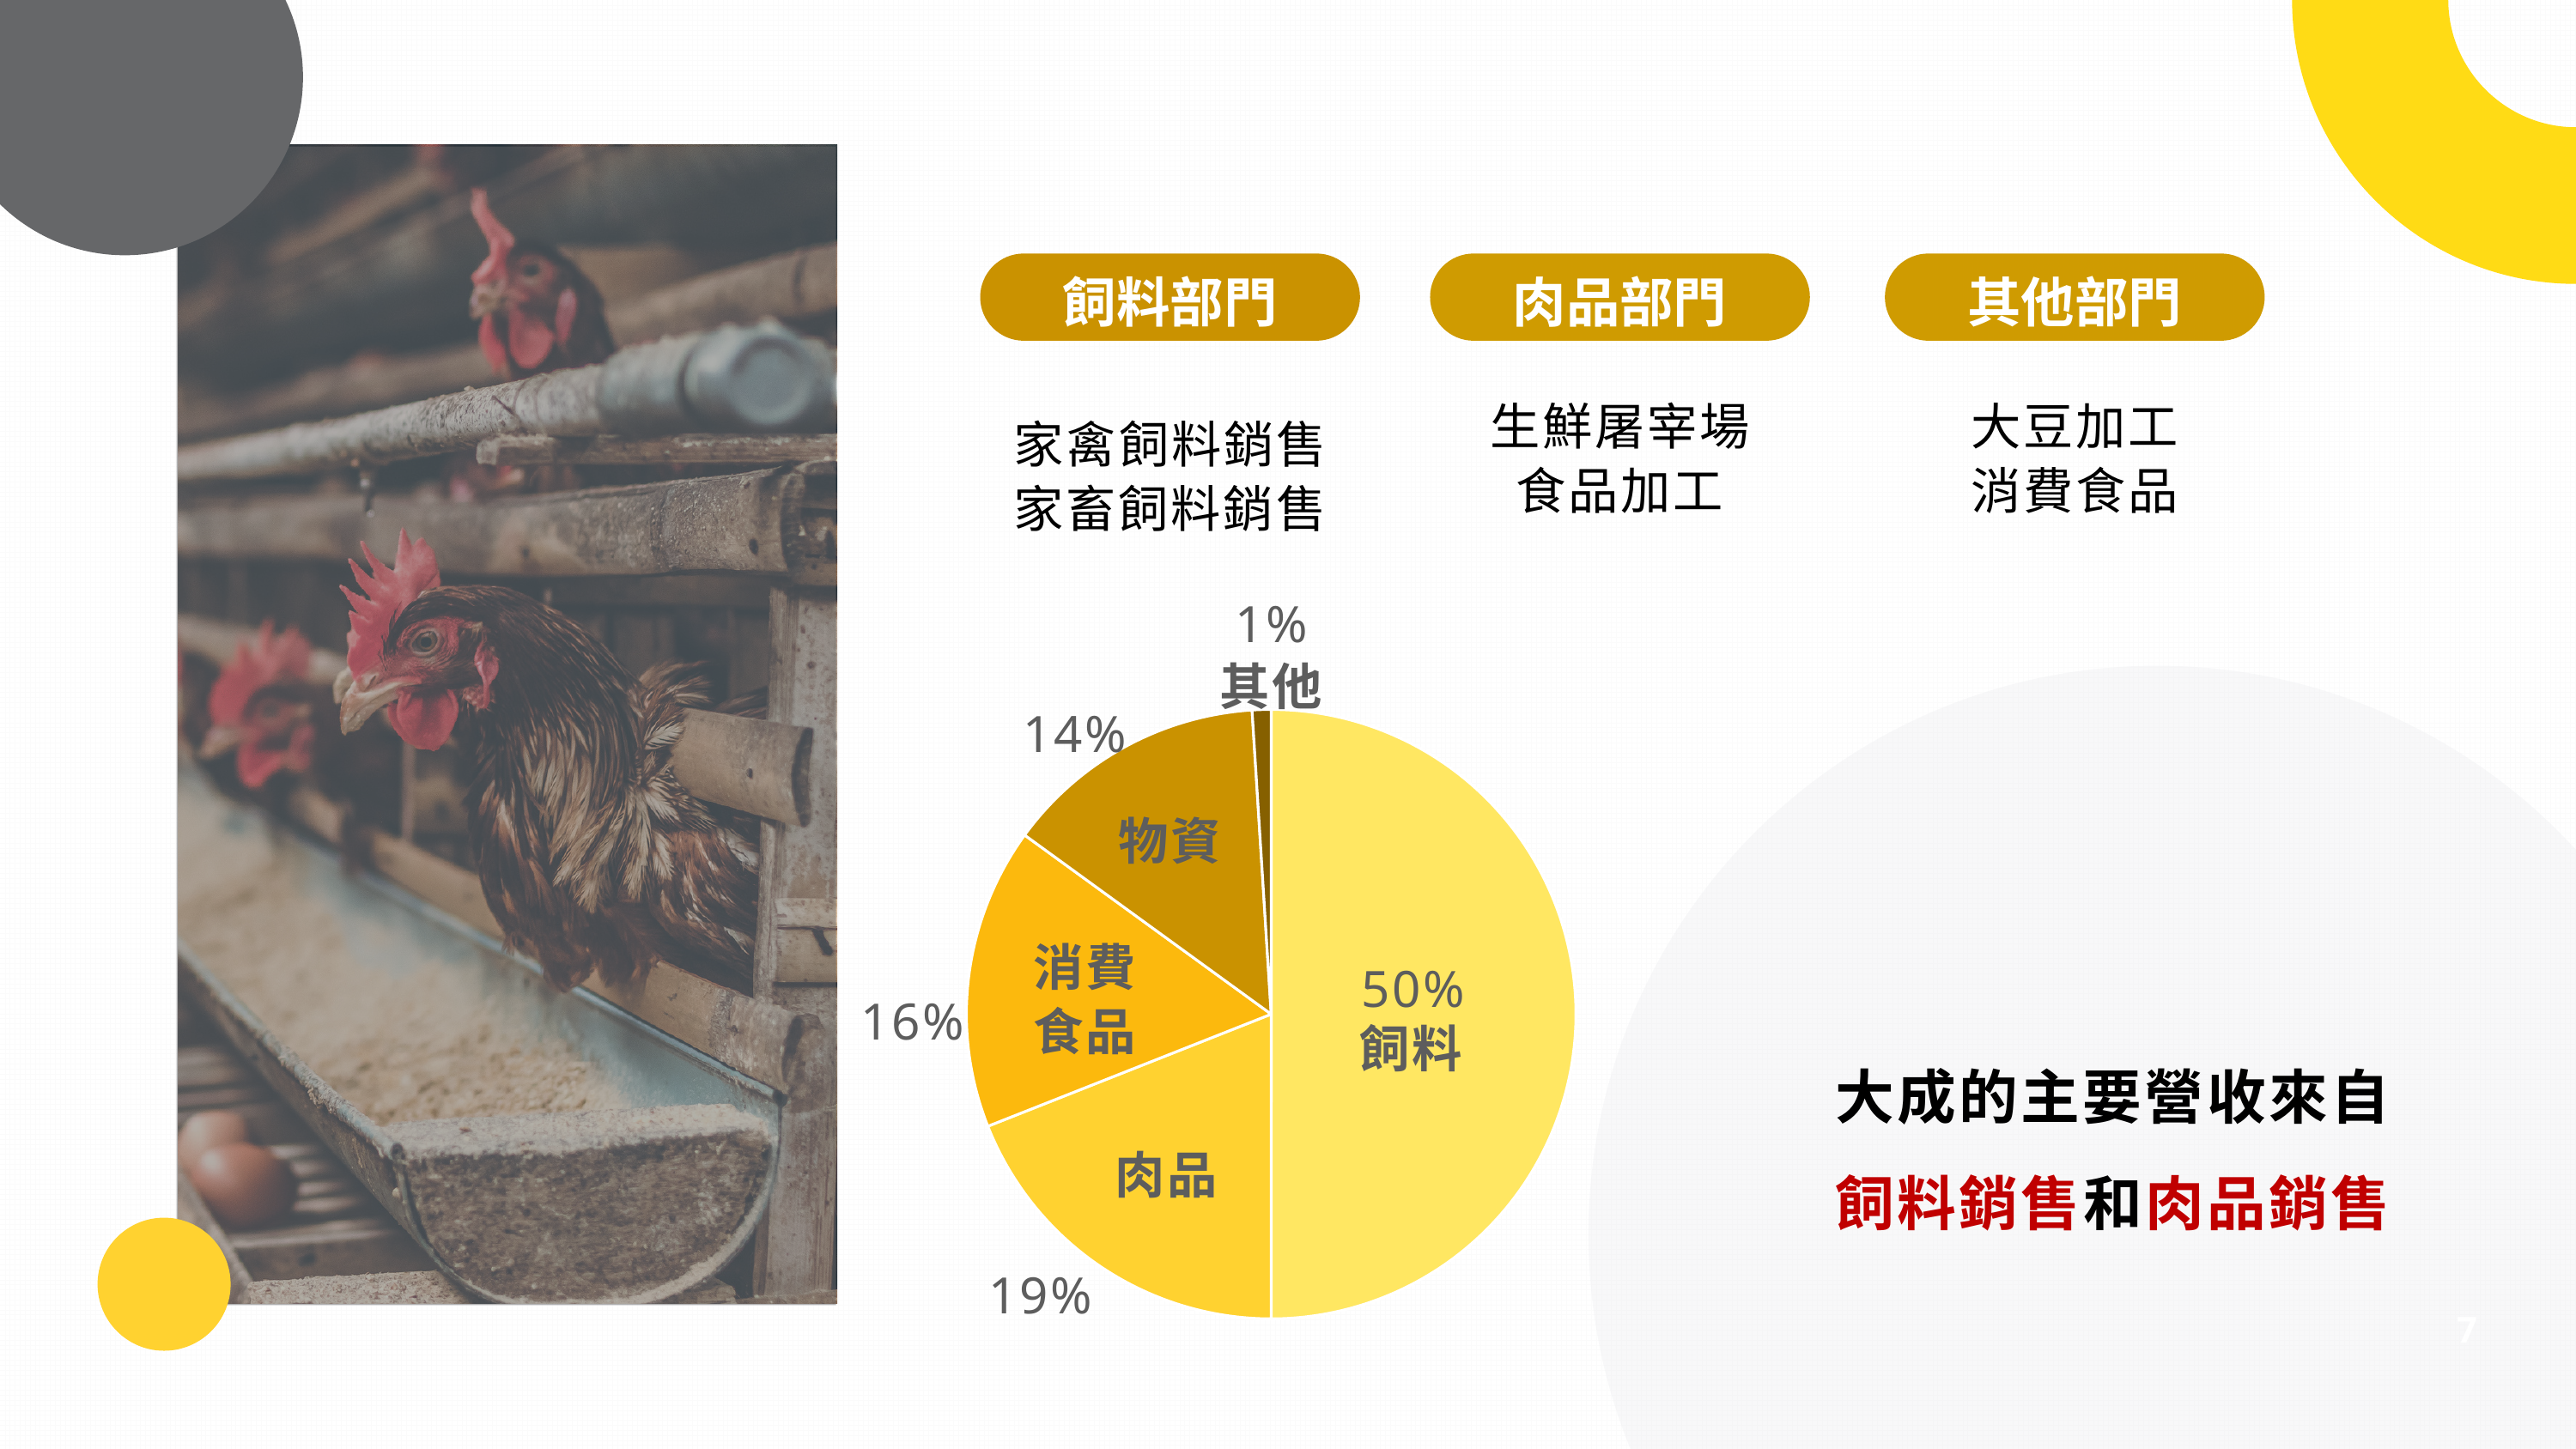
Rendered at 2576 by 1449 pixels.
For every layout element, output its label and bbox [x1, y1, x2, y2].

text_box [0, 0, 304, 256]
text_box [176, 144, 838, 1306]
text_box [1588, 665, 2576, 1449]
text_box [1884, 253, 2265, 517]
text_box [2292, 0, 2576, 284]
text_box [835, 587, 1707, 1332]
text_box [1430, 253, 1811, 521]
text_box [97, 1217, 231, 1351]
text_box [944, 253, 1396, 535]
